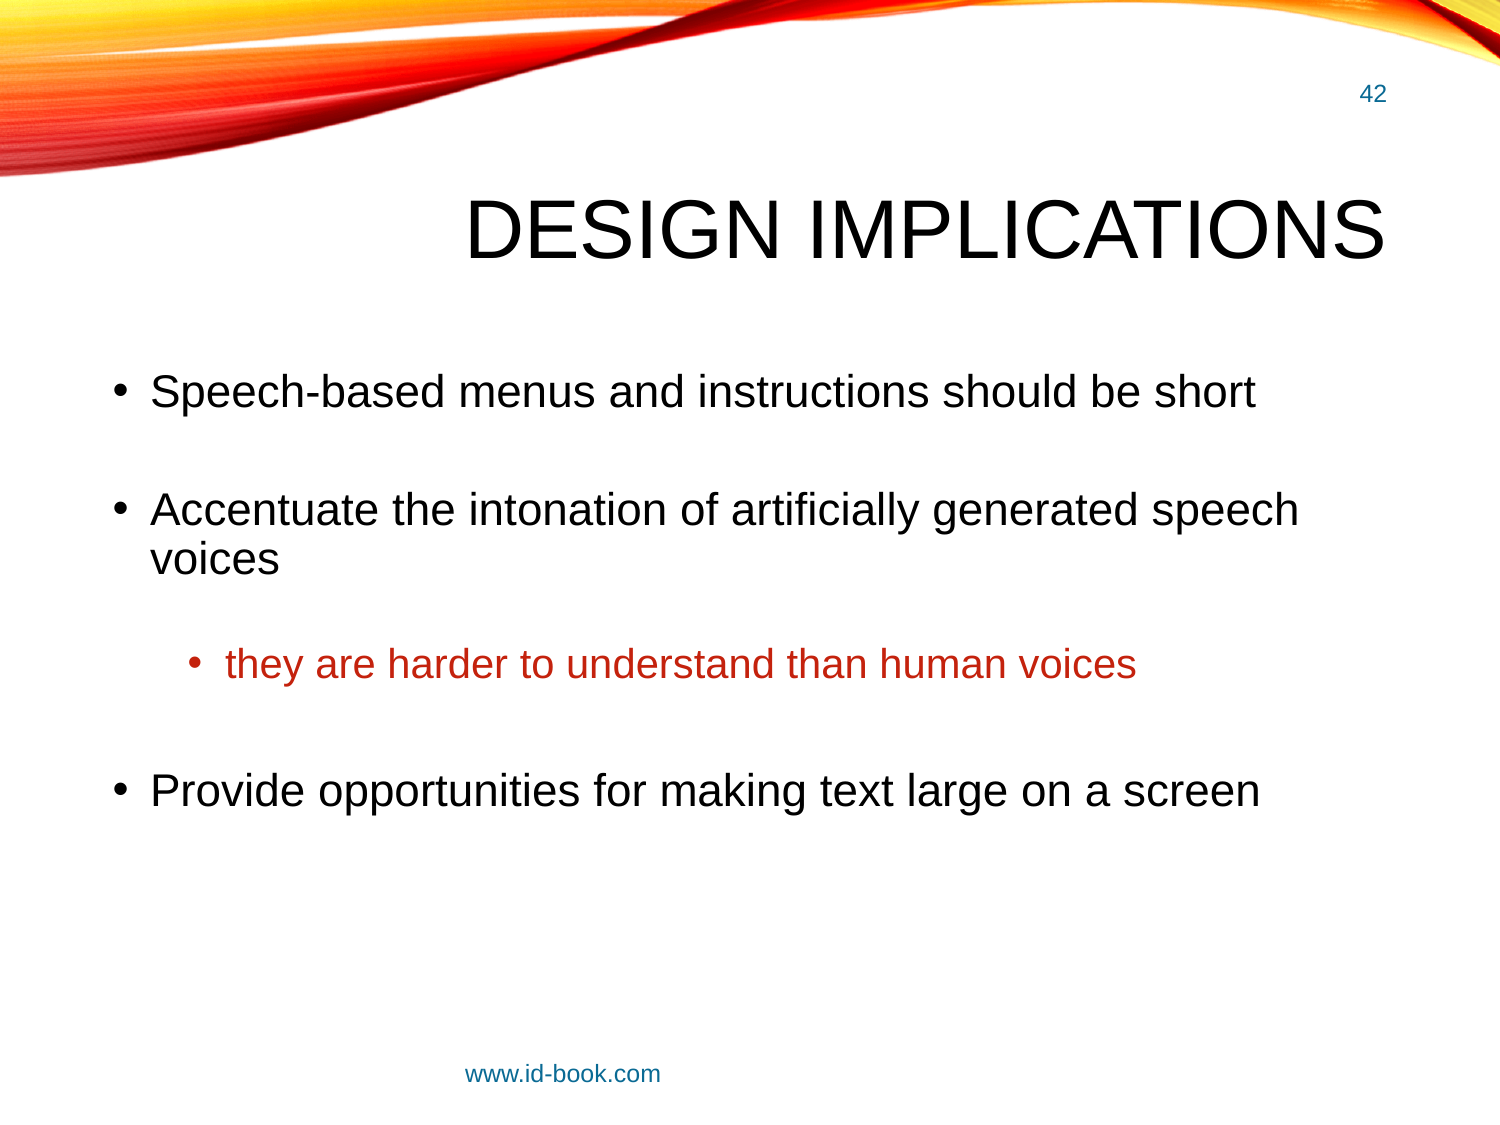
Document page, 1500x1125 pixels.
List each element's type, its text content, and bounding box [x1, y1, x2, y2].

list Speech-based menus and instructions should be short Accentuate the intonation of artificially generated speech voices they are harder to understand than human voices Provide opportunities for making text large on a screen [97, 360, 1403, 1028]
slide_number 42 [1078, 62, 1403, 123]
footer www.id-book.com [97, 1042, 1030, 1103]
picture [0, 0, 1500, 178]
title Design implications [356, 125, 1403, 338]
